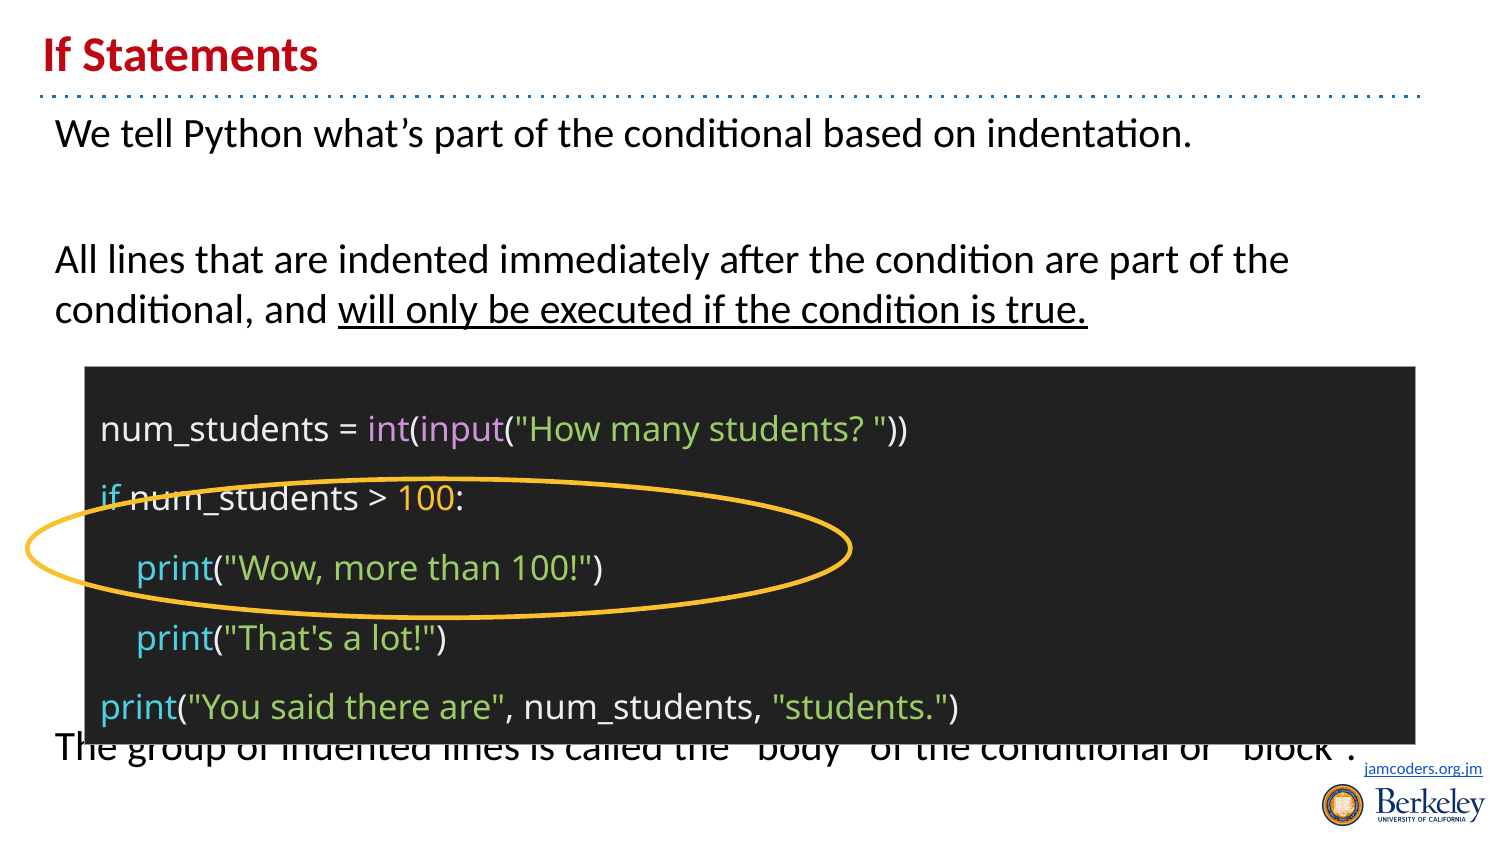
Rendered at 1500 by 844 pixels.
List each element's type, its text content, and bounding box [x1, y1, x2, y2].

list We tell Python what’s part of the conditional based on indentation. All lines that are indented immediately after the condition are part of the conditional, and will only be executed if the condition is true. The group of indented lines is called the “body” of the conditional or “block”. [39, 91, 1425, 773]
title If Statements [27, 15, 1378, 97]
table_header num_students = int(input("How many students? ")) if num_students > 100: print("Wow, more than 100!") print("That's a lot!") print("You said there are", num_students, "students.") [85, 367, 1415, 744]
text_box [27, 478, 851, 618]
picture [1321, 782, 1486, 827]
